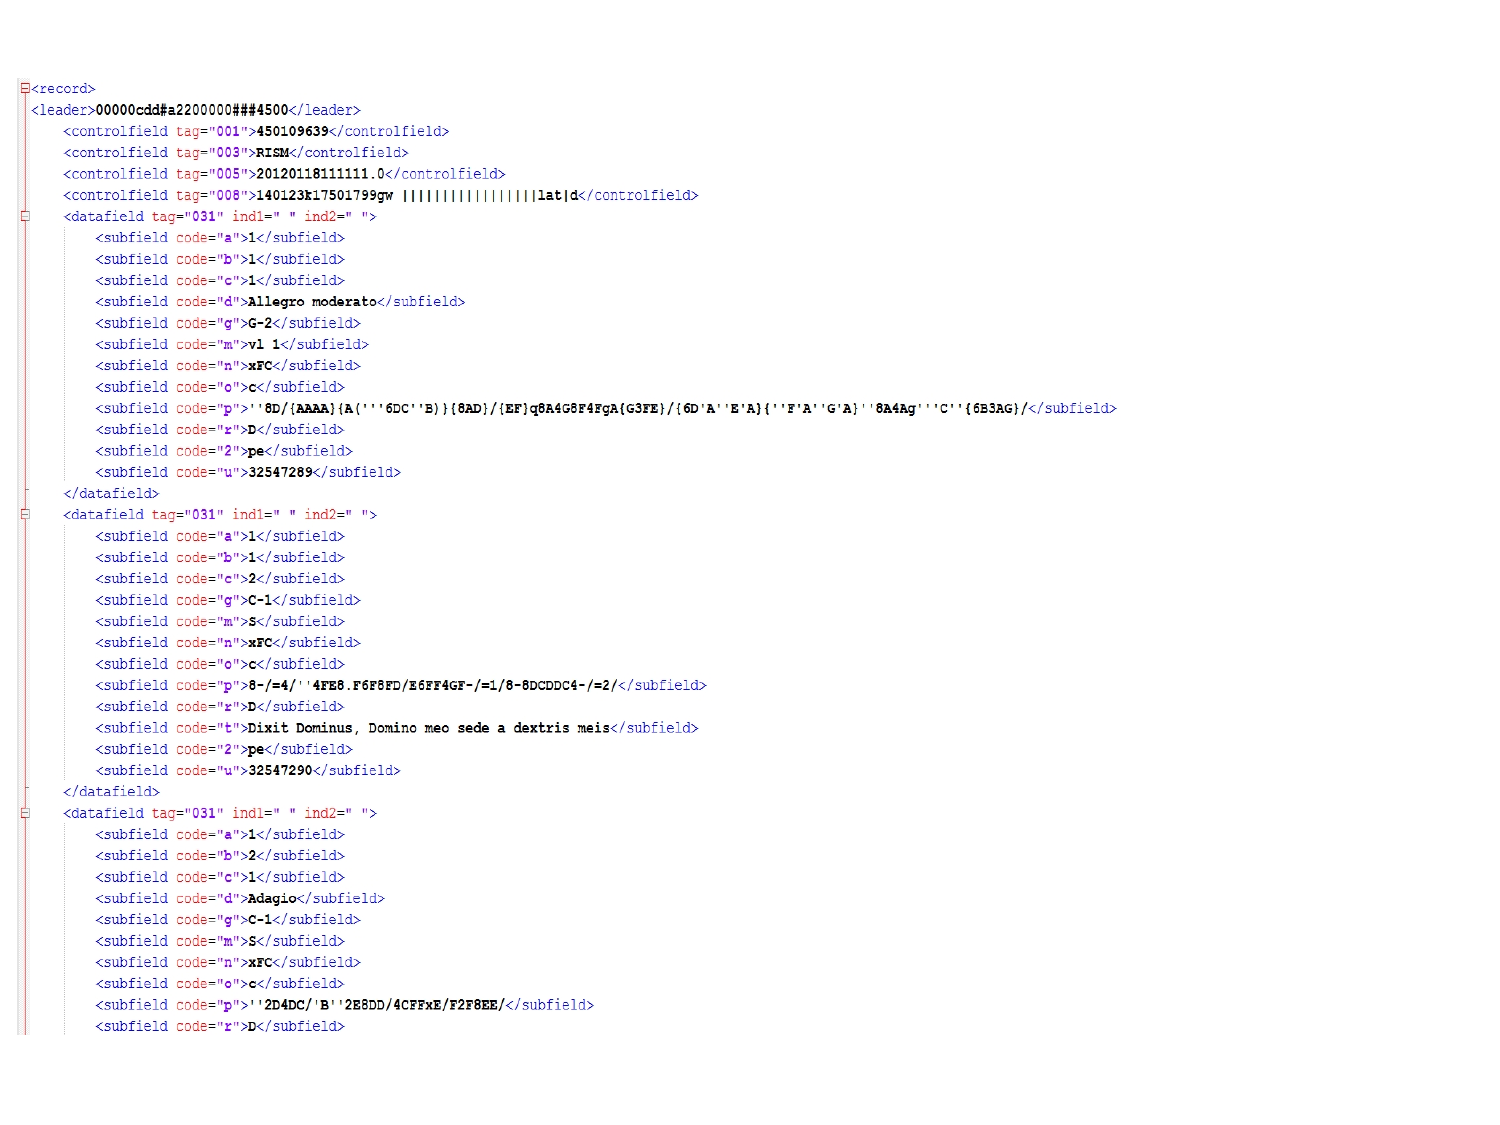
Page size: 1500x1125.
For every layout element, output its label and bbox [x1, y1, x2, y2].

picture [17, 77, 1500, 1036]
